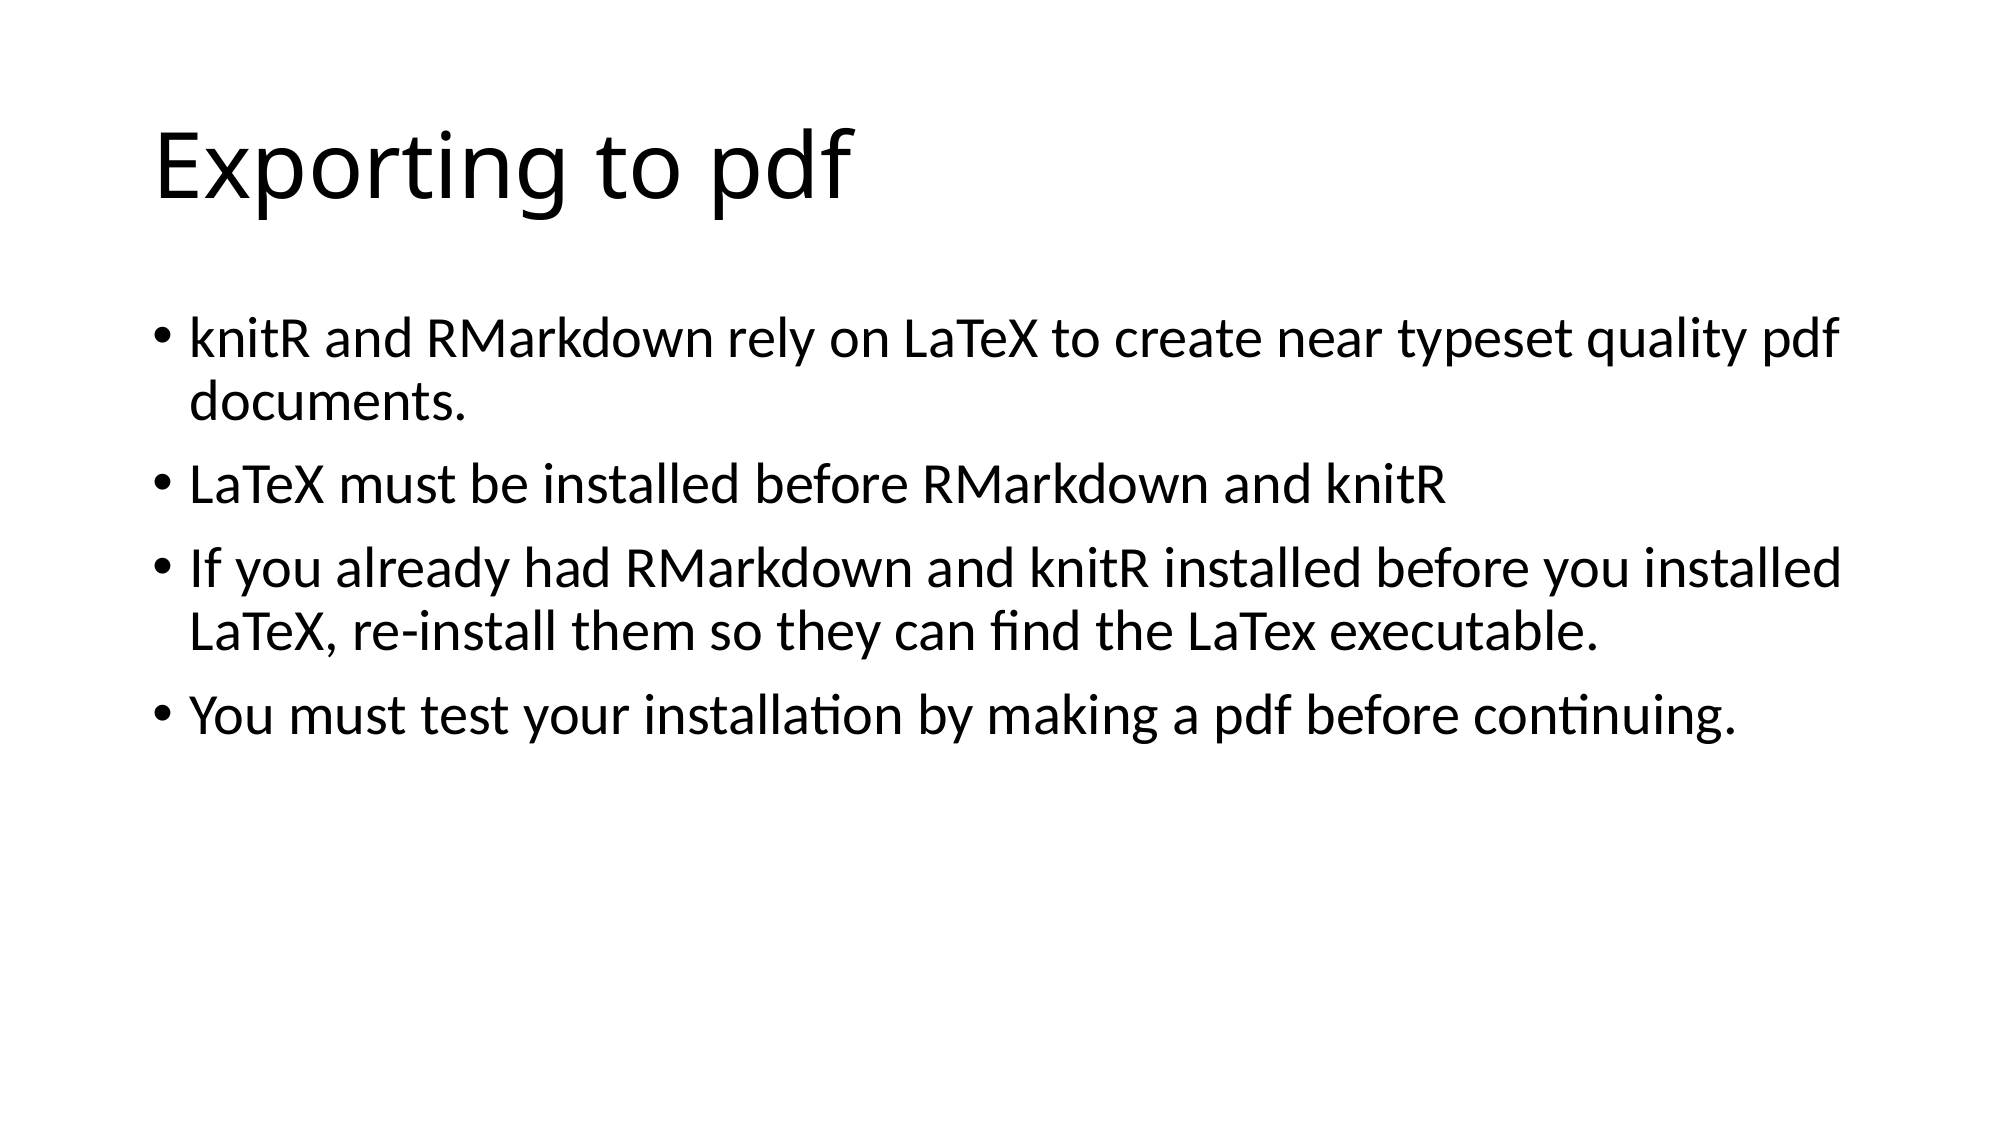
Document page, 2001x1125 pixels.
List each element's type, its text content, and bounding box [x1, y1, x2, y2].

title Exporting to pdf [137, 59, 1863, 278]
list knitR and RMarkdown rely on LaTeX to create near typeset quality pdf documents. LaTeX must be installed before RMarkdown and knitR If you already had RMarkdown and knitR installed before you installed LaTeX, re-install them so they can find the LaTex executable. You must test your installation by making a pdf before continuing. [137, 299, 1863, 1014]
